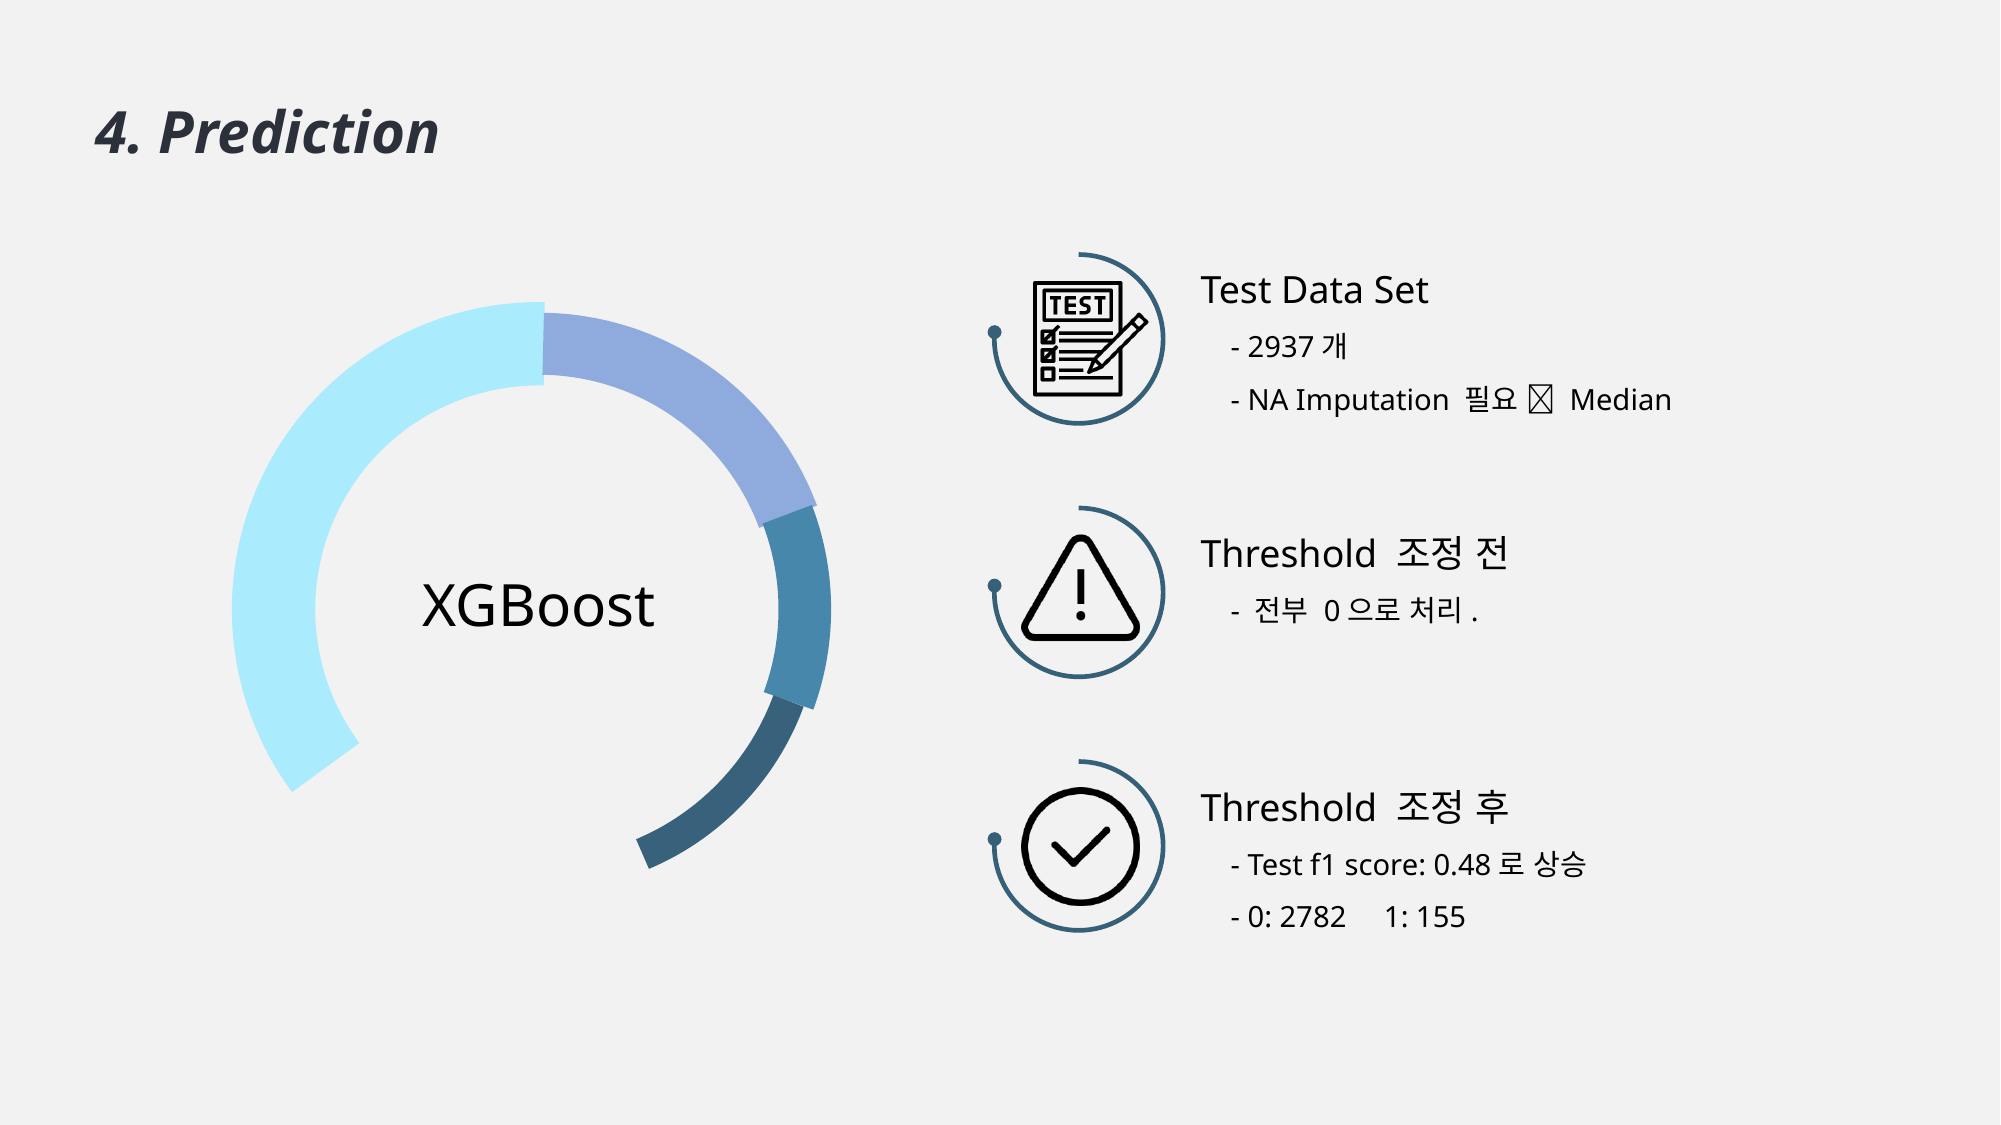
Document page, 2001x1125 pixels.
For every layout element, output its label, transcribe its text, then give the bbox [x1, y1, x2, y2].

text_box Threshold 조정 후 - Test f1 score: 0.48로 상승 - 0: 2782 1: 155 [1185, 753, 1693, 941]
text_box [994, 761, 1164, 931]
text_box Test Data Set - 2937개 - NA Imputation 필요  Median [1185, 236, 1693, 424]
text_box [1150, 292, 1164, 386]
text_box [264, 338, 814, 889]
text_box Threshold 조정 전 - 전부 0으로 처리. [1185, 500, 1693, 635]
text_box [1078, 253, 1139, 279]
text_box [994, 507, 1164, 677]
picture [1031, 279, 1150, 398]
text_box [988, 325, 1140, 424]
text_box 4. Prediction [80, 53, 1081, 173]
